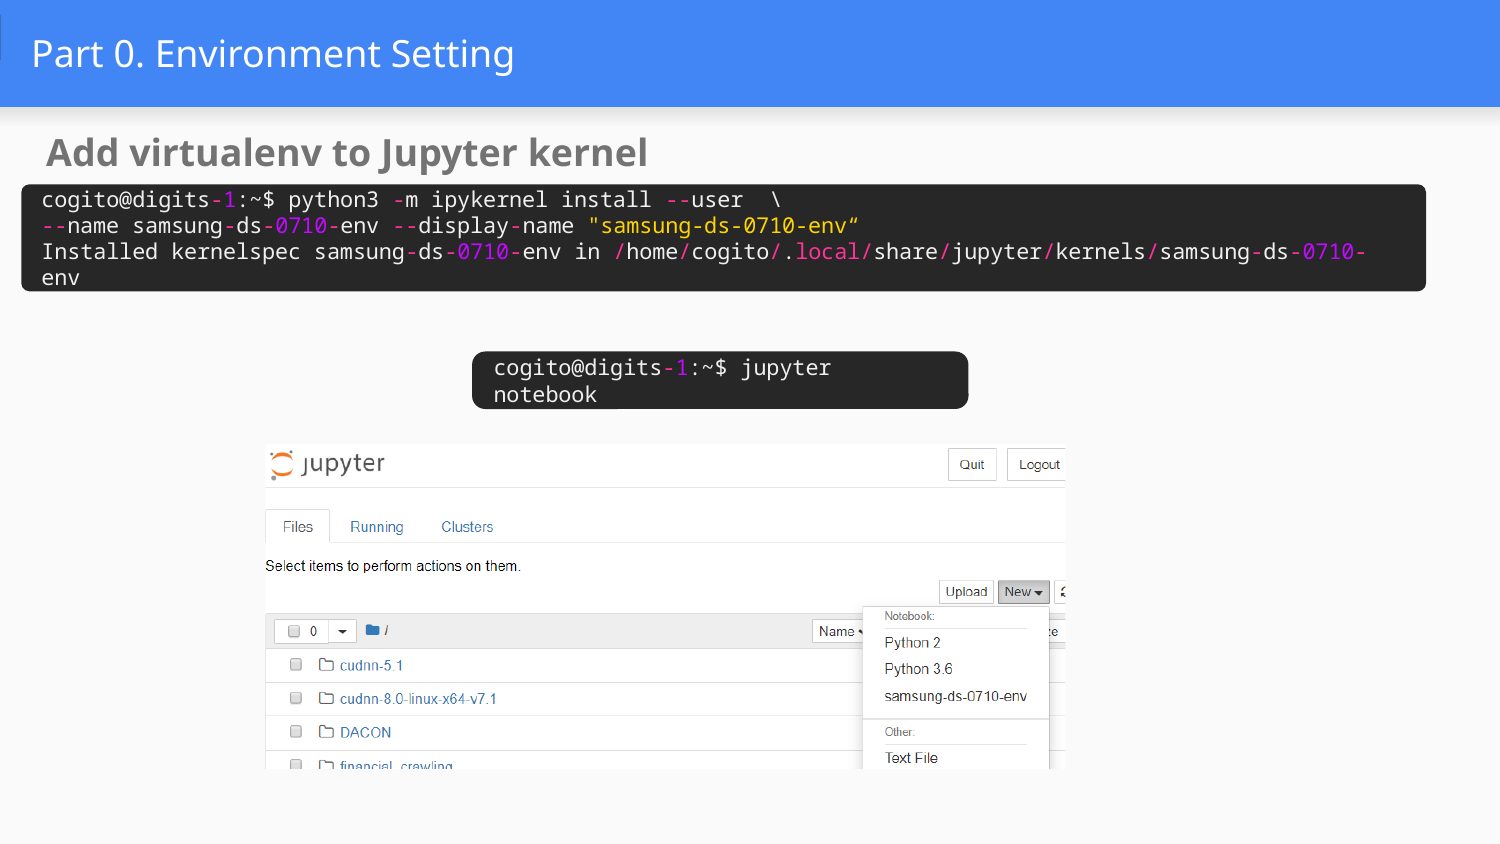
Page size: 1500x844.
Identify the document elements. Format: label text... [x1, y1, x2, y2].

text_box cogito@digits-1:~$ python3 -m ipykernel install --user \ --name samsung-ds-0710-env --display-name "samsung-ds-0710-env“ Installed kernelspec samsung-ds-0710-env in /home/cogito/.local/share/jupyter/kernels/samsung-ds-0710-env [21, 184, 1427, 292]
text_box cogito@digits-1:~$ jupyter notebook [472, 351, 969, 410]
picture [265, 444, 1066, 769]
text_box Add virtualenv to Jupyter kernel [31, 106, 1423, 177]
title Part 0. Environment Setting [16, 2, 1464, 102]
